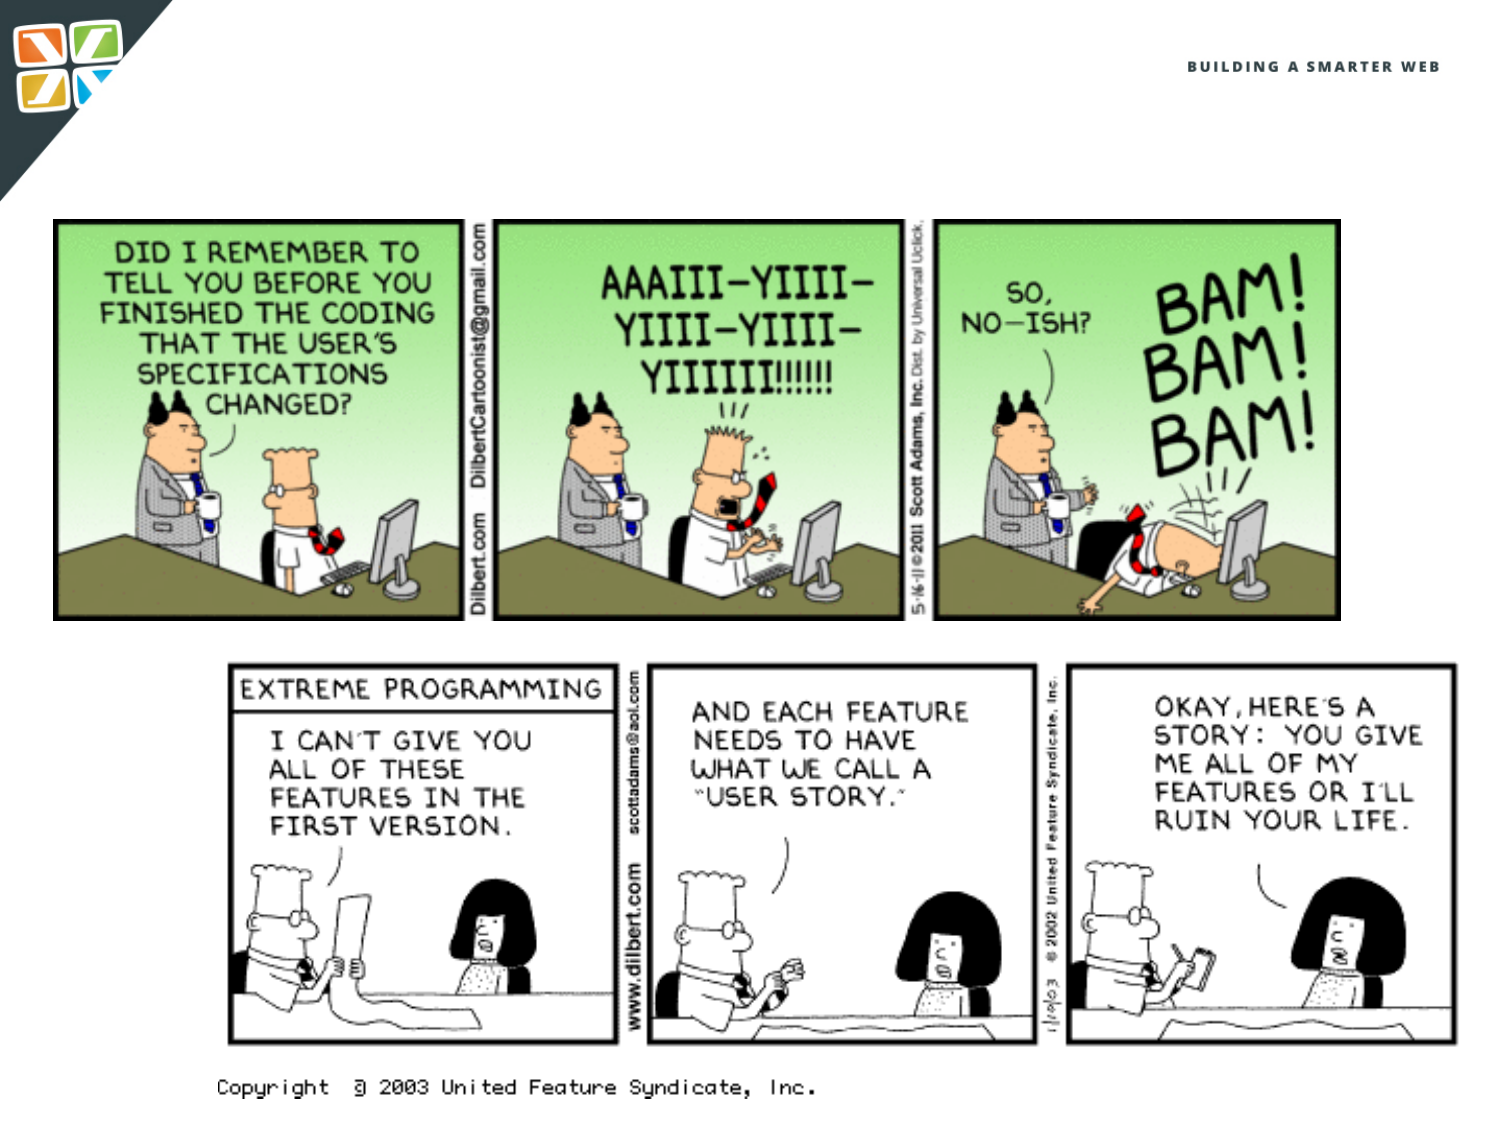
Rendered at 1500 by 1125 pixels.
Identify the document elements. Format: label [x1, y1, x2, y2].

picture [0, 0, 1500, 1125]
text_box [89, 60, 120, 122]
